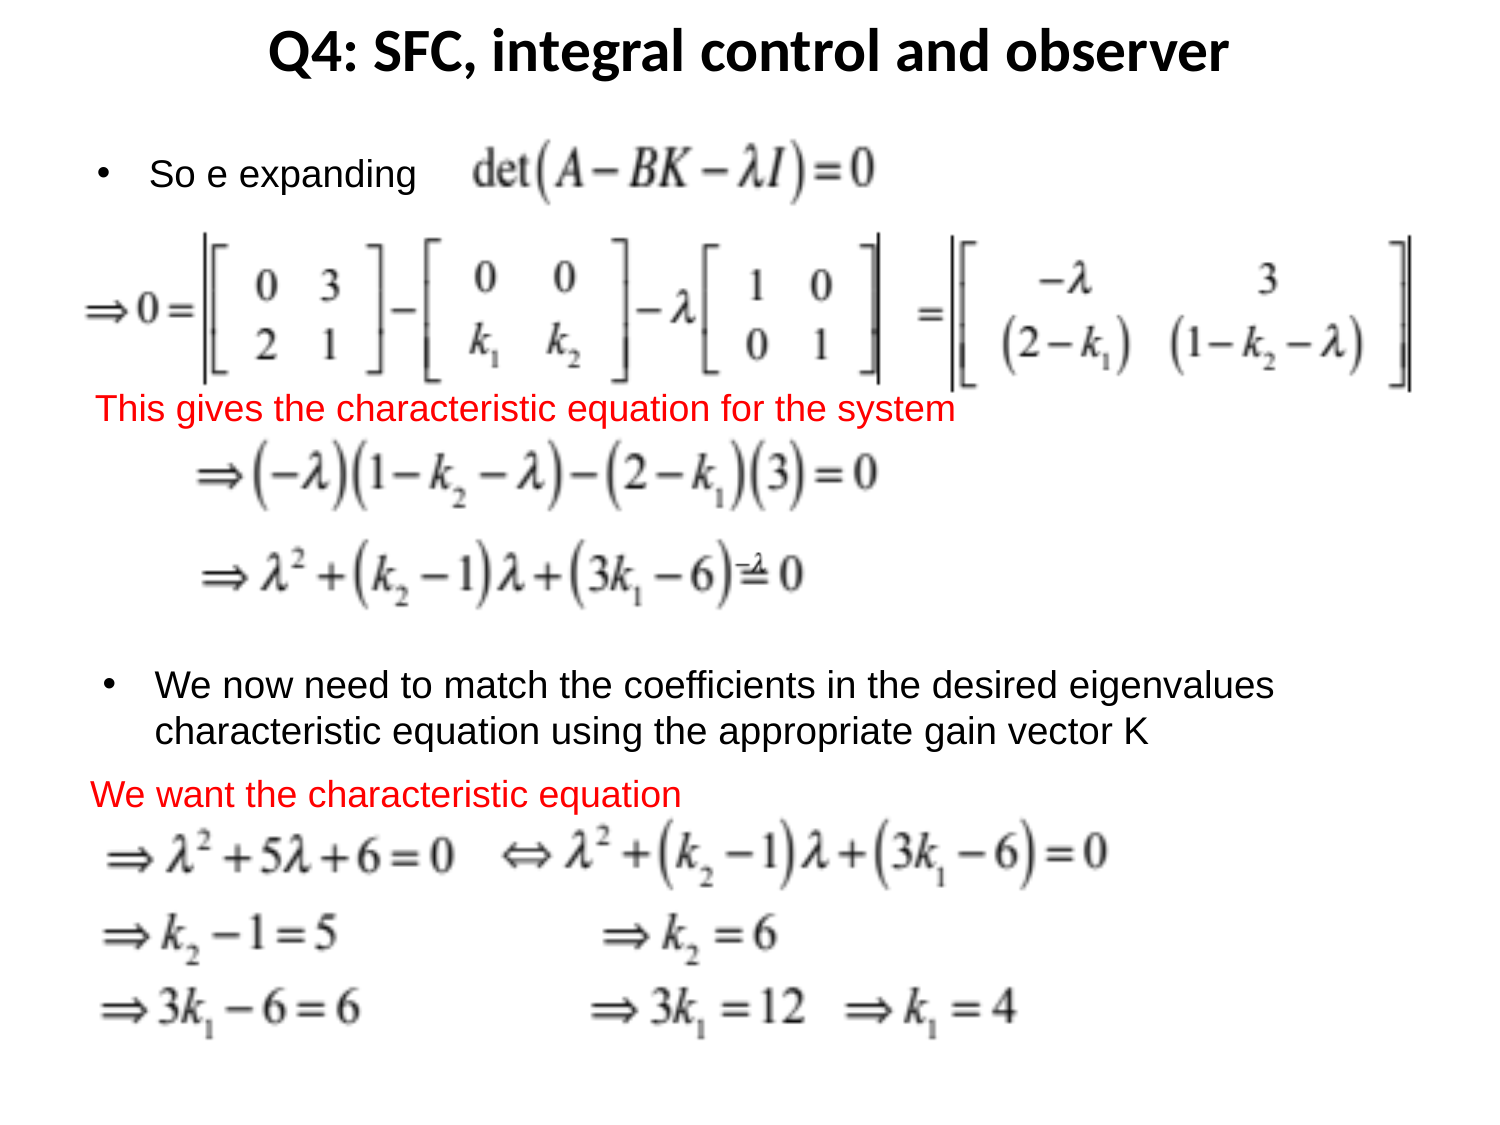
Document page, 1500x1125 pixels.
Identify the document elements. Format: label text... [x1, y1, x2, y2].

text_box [196, 531, 810, 615]
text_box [598, 895, 785, 967]
text_box This gives the characteristic equation for the system [80, 376, 1313, 436]
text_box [101, 812, 459, 880]
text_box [586, 968, 810, 1044]
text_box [732, 548, 768, 577]
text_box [94, 968, 363, 1044]
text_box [96, 895, 341, 967]
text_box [839, 968, 1022, 1044]
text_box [467, 130, 880, 211]
text_box We now need to match the coefficients in the desired eigenvalues characteristic equation using the appropriate gain vector K [87, 652, 1415, 760]
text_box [79, 224, 887, 389]
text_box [190, 431, 880, 520]
text_box Q4: SFC, integral control and observer [126, 1, 1373, 93]
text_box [496, 811, 1113, 898]
text_box We want the characteristic equation [75, 762, 1308, 822]
text_box So e expanding [82, 141, 433, 203]
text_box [913, 228, 1415, 399]
